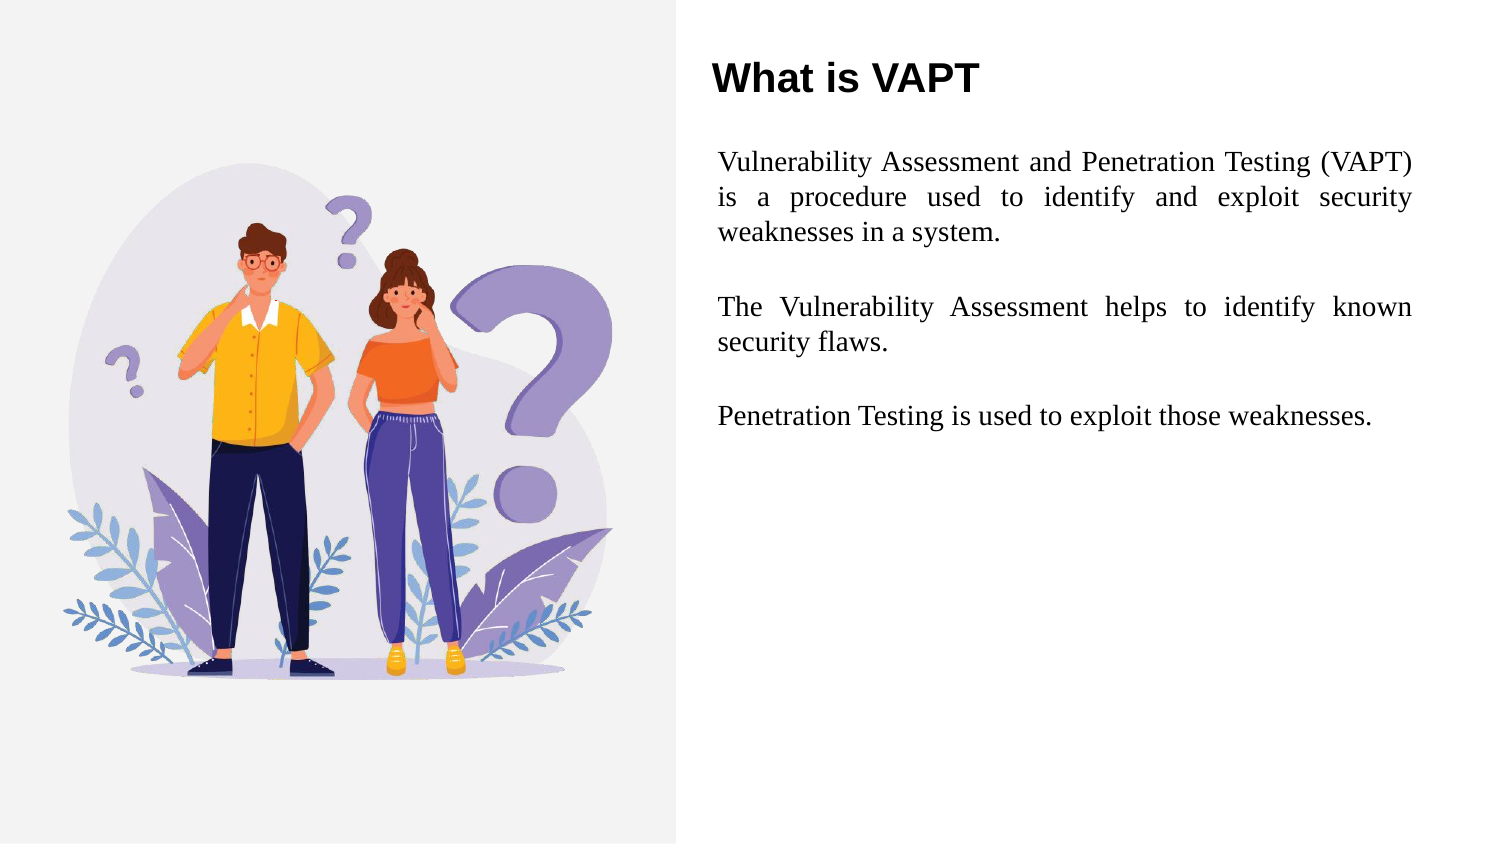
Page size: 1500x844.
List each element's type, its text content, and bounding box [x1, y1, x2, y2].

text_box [0, 0, 677, 844]
title What is VAPT [681, 32, 1340, 192]
text_box Vulnerability Assessment and Penetration Testing (VAPT) is a procedure used to identify and exploit security weaknesses in a system. The Vulnerability Assessment helps to identify known security flaws. Penetration Testing is used to exploit those weaknesses. [715, 140, 1415, 469]
